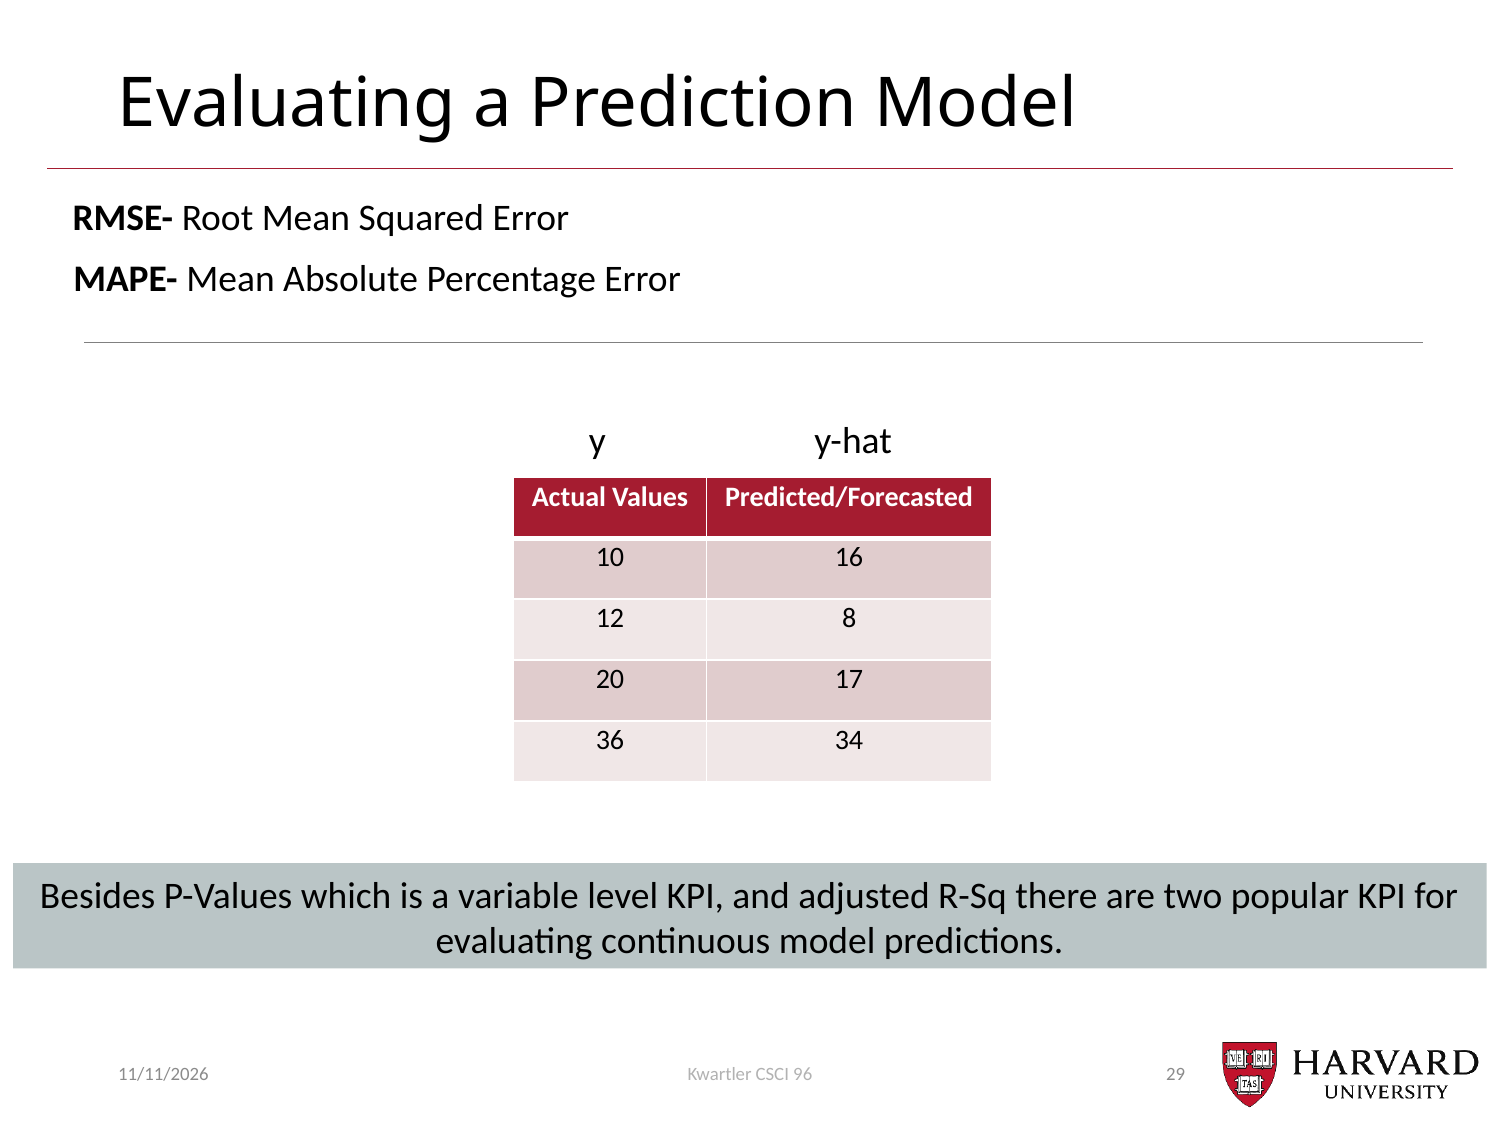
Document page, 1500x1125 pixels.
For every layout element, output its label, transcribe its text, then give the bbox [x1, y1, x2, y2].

table_cell 36 [514, 722, 706, 781]
table_cell 20 [514, 661, 706, 720]
text_box y-hat [799, 408, 907, 469]
table_cell 12 [514, 600, 706, 659]
table_cell 8 [707, 600, 991, 659]
table_cell 16 [707, 541, 991, 598]
text_box RMSE- Root Mean Squared Error [57, 185, 585, 246]
text_box MAPE- Mean Absolute Percentage Error [58, 246, 697, 307]
table_cell 10 [514, 541, 706, 598]
text_box y [573, 408, 621, 469]
text_box Besides P-Values which is a variable level KPI, and adjusted R-Sq there are two popular KPI for evaluating continuous model predictions. [12, 862, 1488, 969]
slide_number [103, 1042, 441, 1103]
picture [1200, 1024, 1500, 1125]
table_cell 34 [707, 722, 991, 781]
table_header Predicted/Forecasted [707, 478, 991, 536]
table_header Actual Values [514, 478, 706, 536]
footer Kwartler CSCI 96 [496, 1042, 1004, 1103]
title Evaluating a Prediction Model [103, 59, 1397, 157]
slide_number 29 [1059, 1042, 1200, 1103]
table_cell 17 [707, 661, 991, 720]
